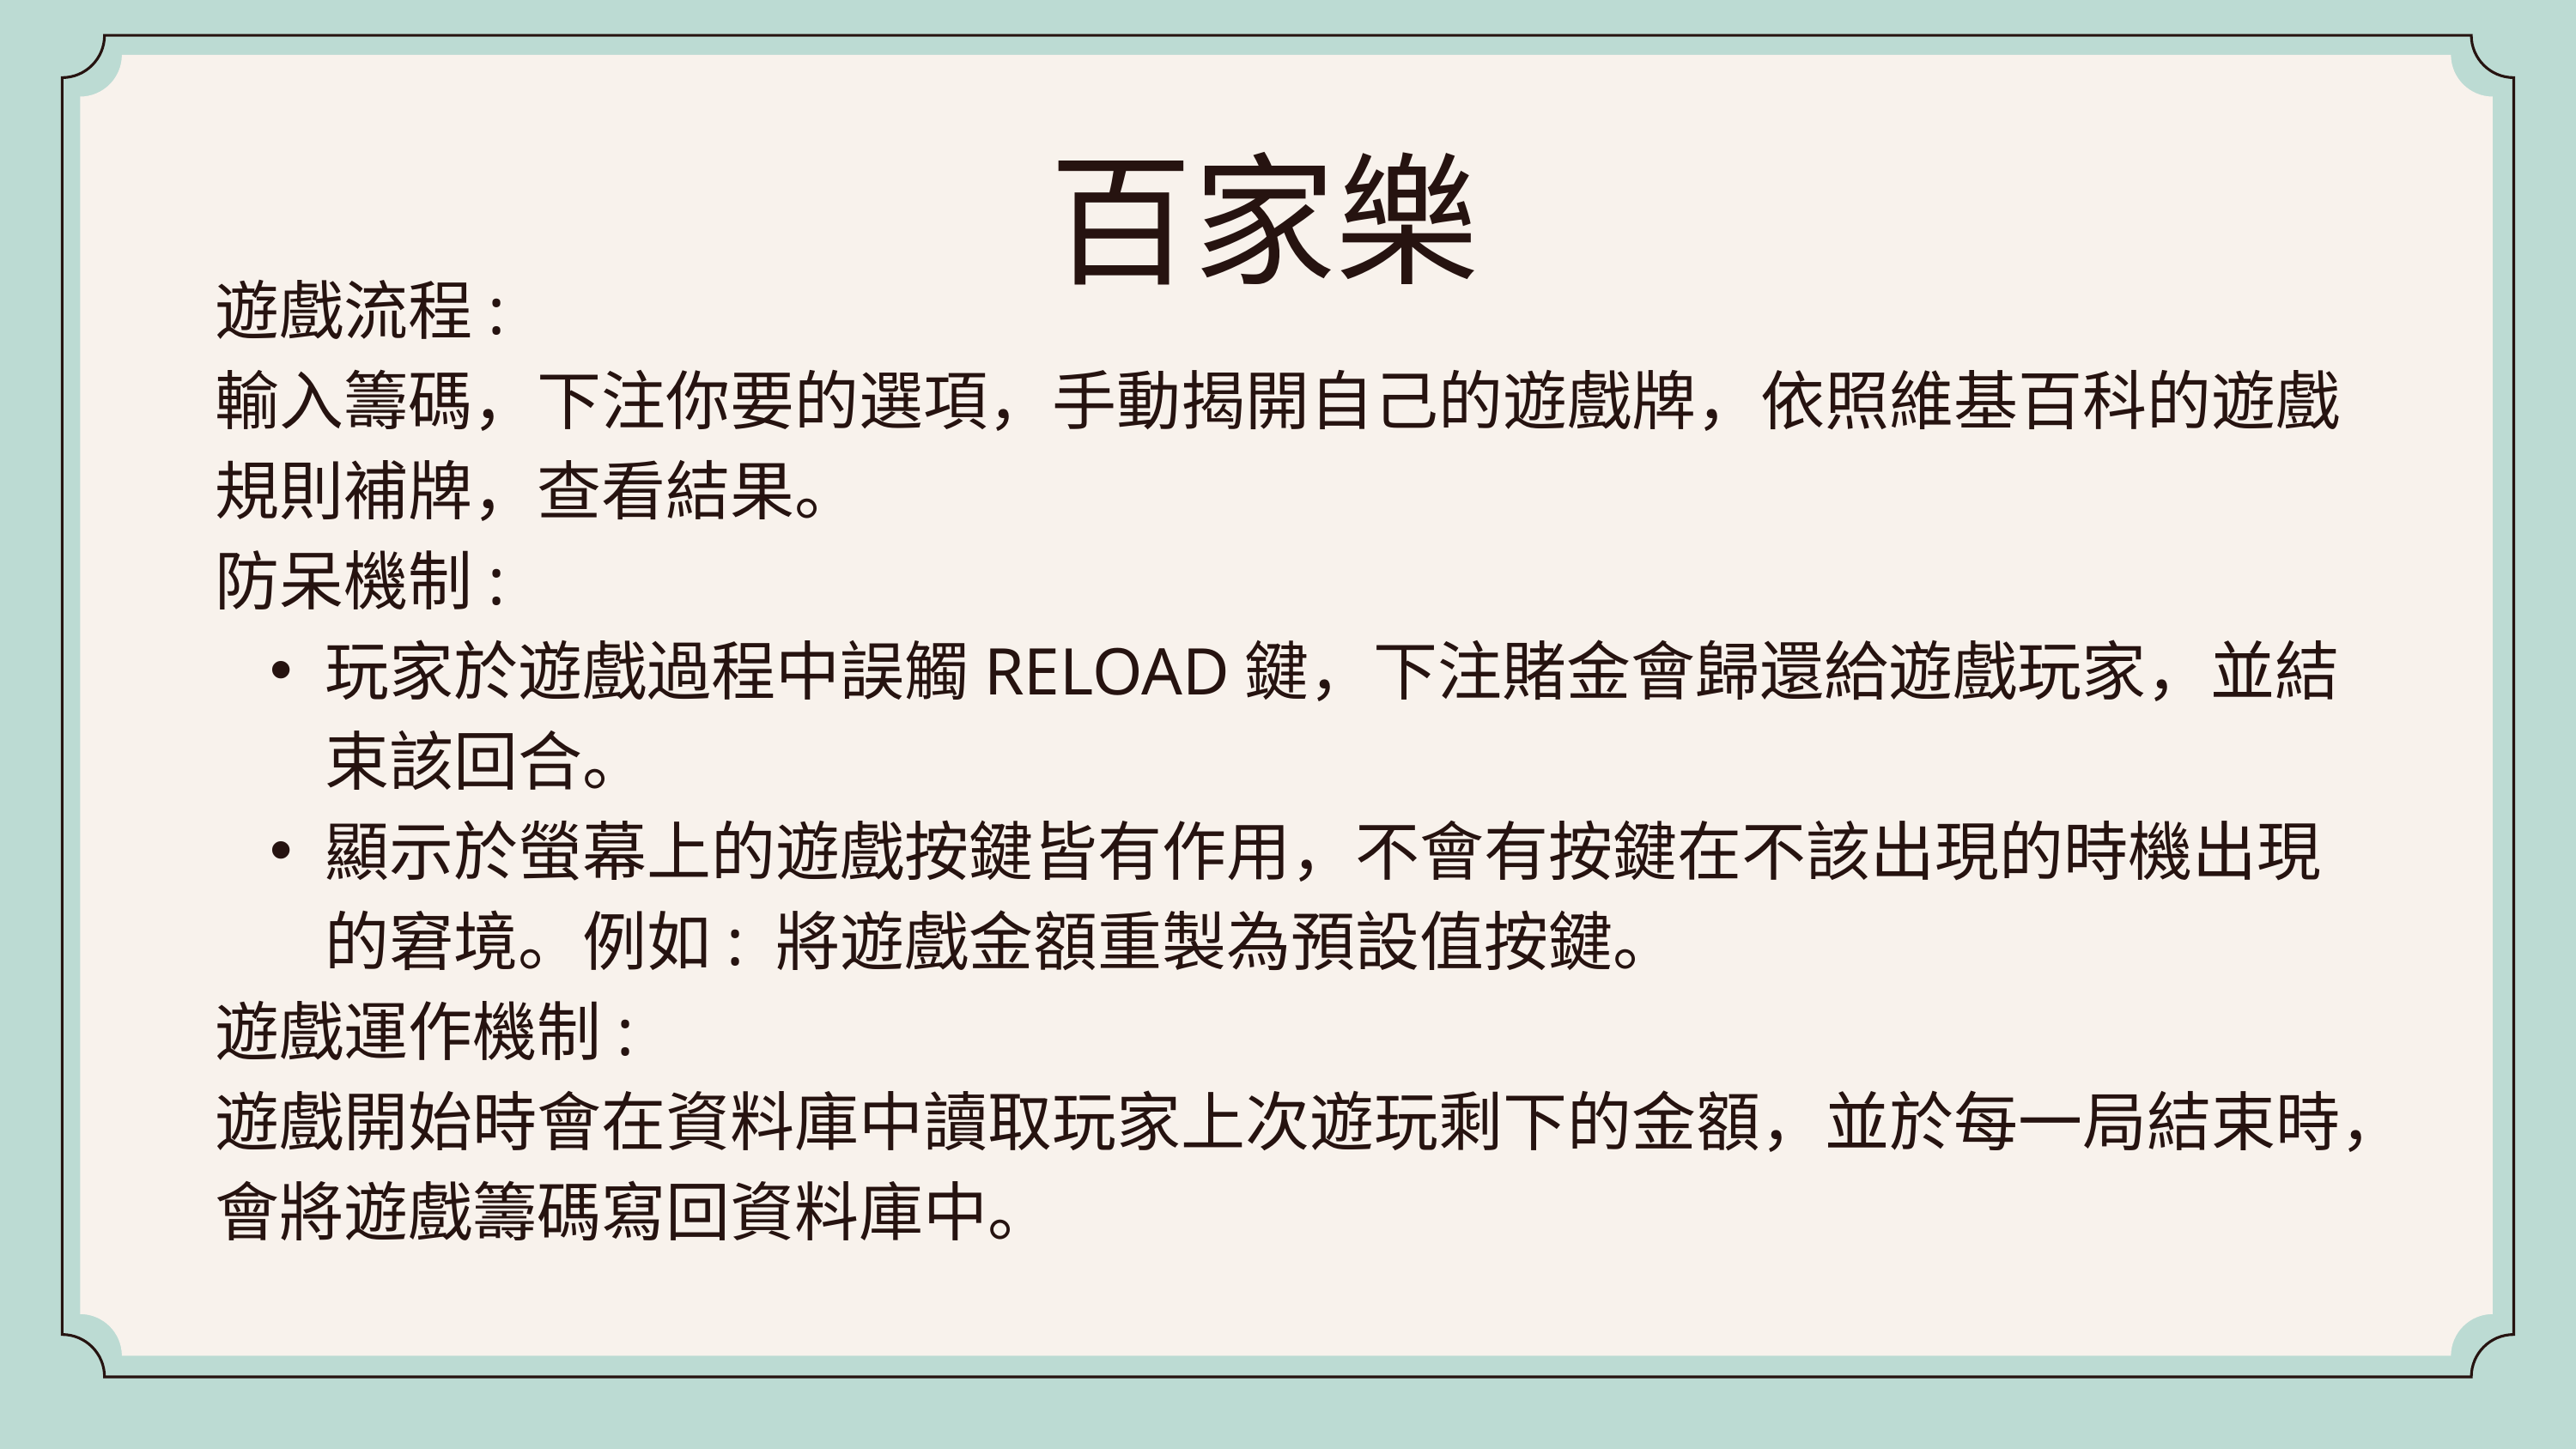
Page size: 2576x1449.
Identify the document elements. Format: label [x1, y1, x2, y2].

text_box [62, 34, 2514, 1378]
